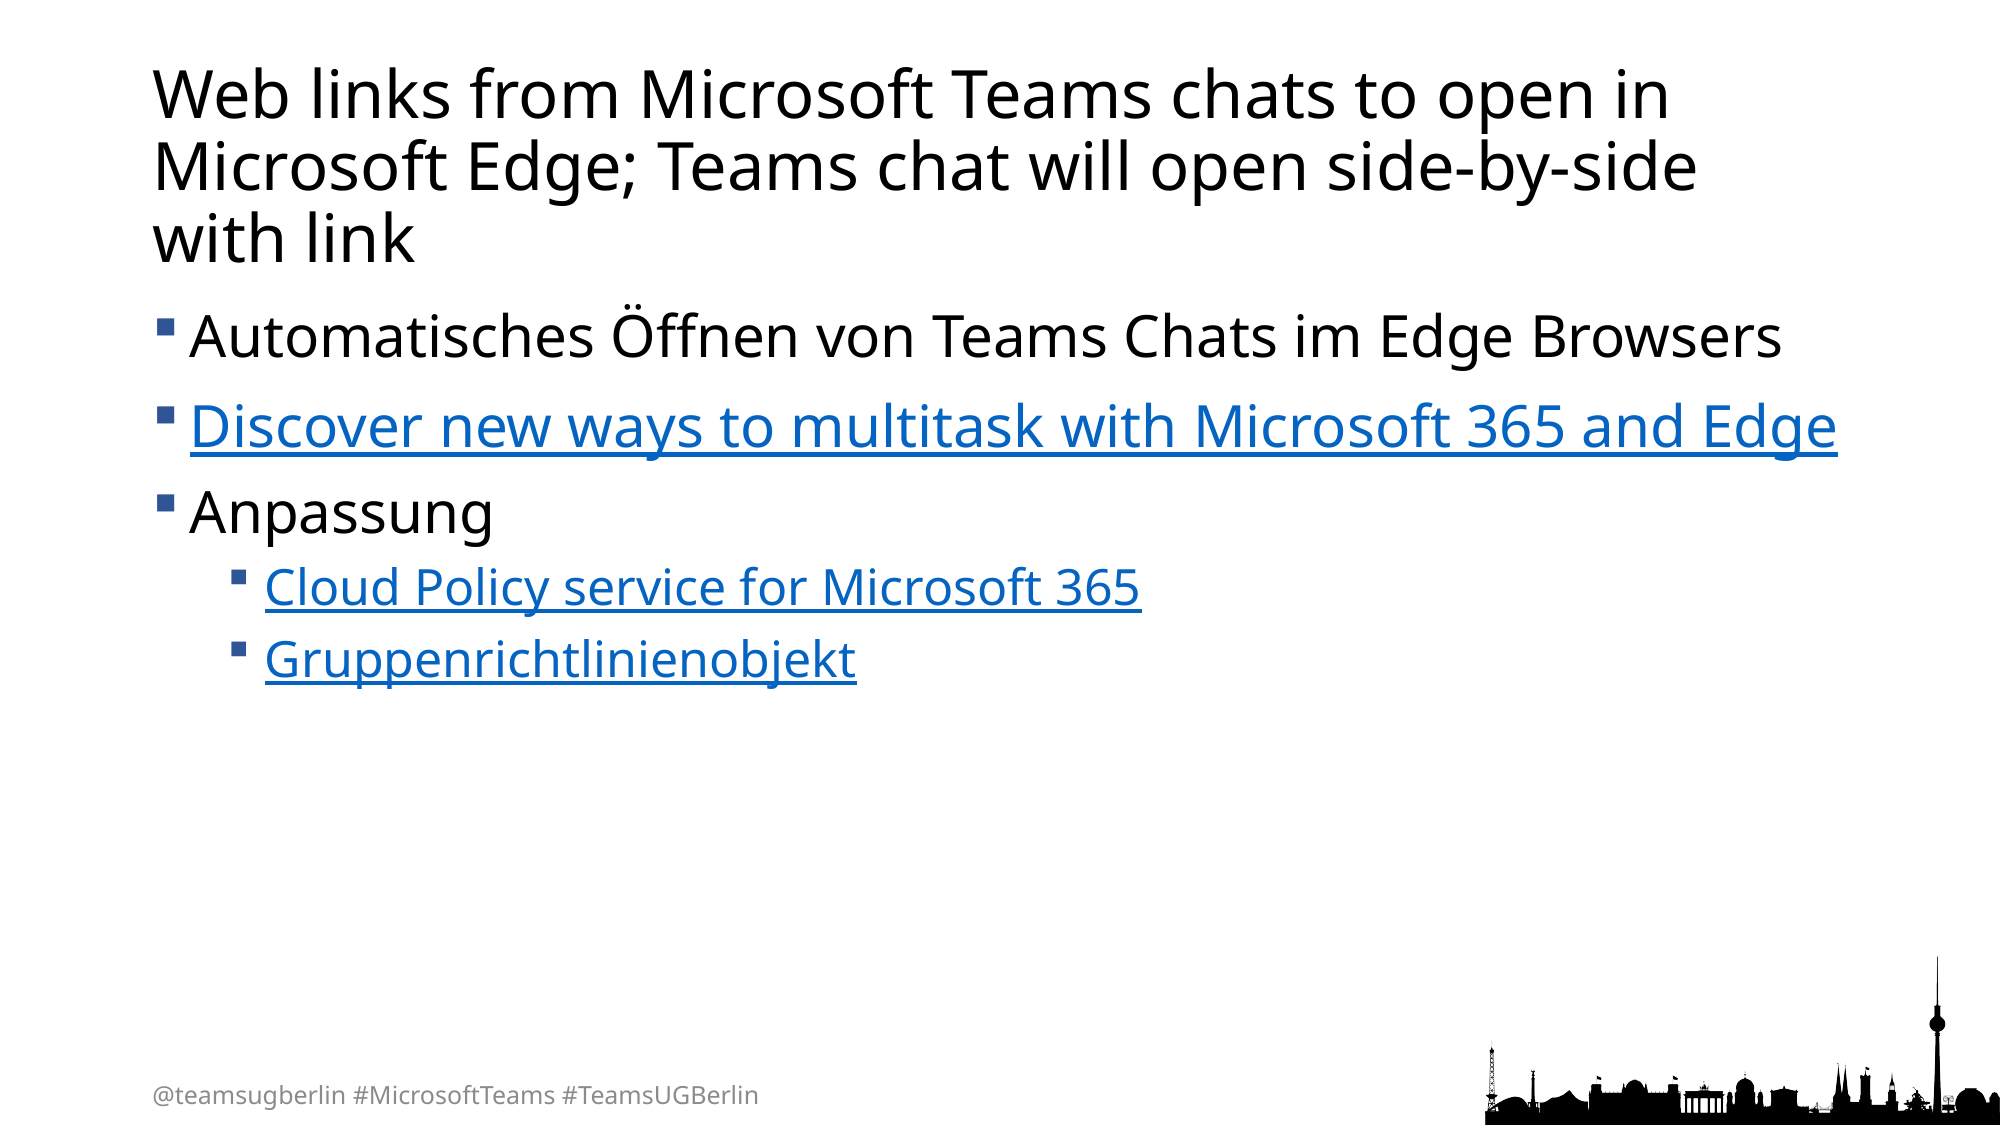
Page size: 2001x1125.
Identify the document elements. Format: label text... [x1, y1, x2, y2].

title Web links from Microsoft Teams chats to open in Microsoft Edge; Teams chat will open side-by-side with link [137, 59, 1863, 278]
picture [1485, 914, 2000, 1125]
list Automatisches Öffnen von Teams Chats im Edge Browsers Discover new ways to multitask with Microsoft 365 and Edge Anpassung Cloud Policy service for Microsoft 365 Gruppenrichtlinienobjekt [137, 299, 1863, 1014]
